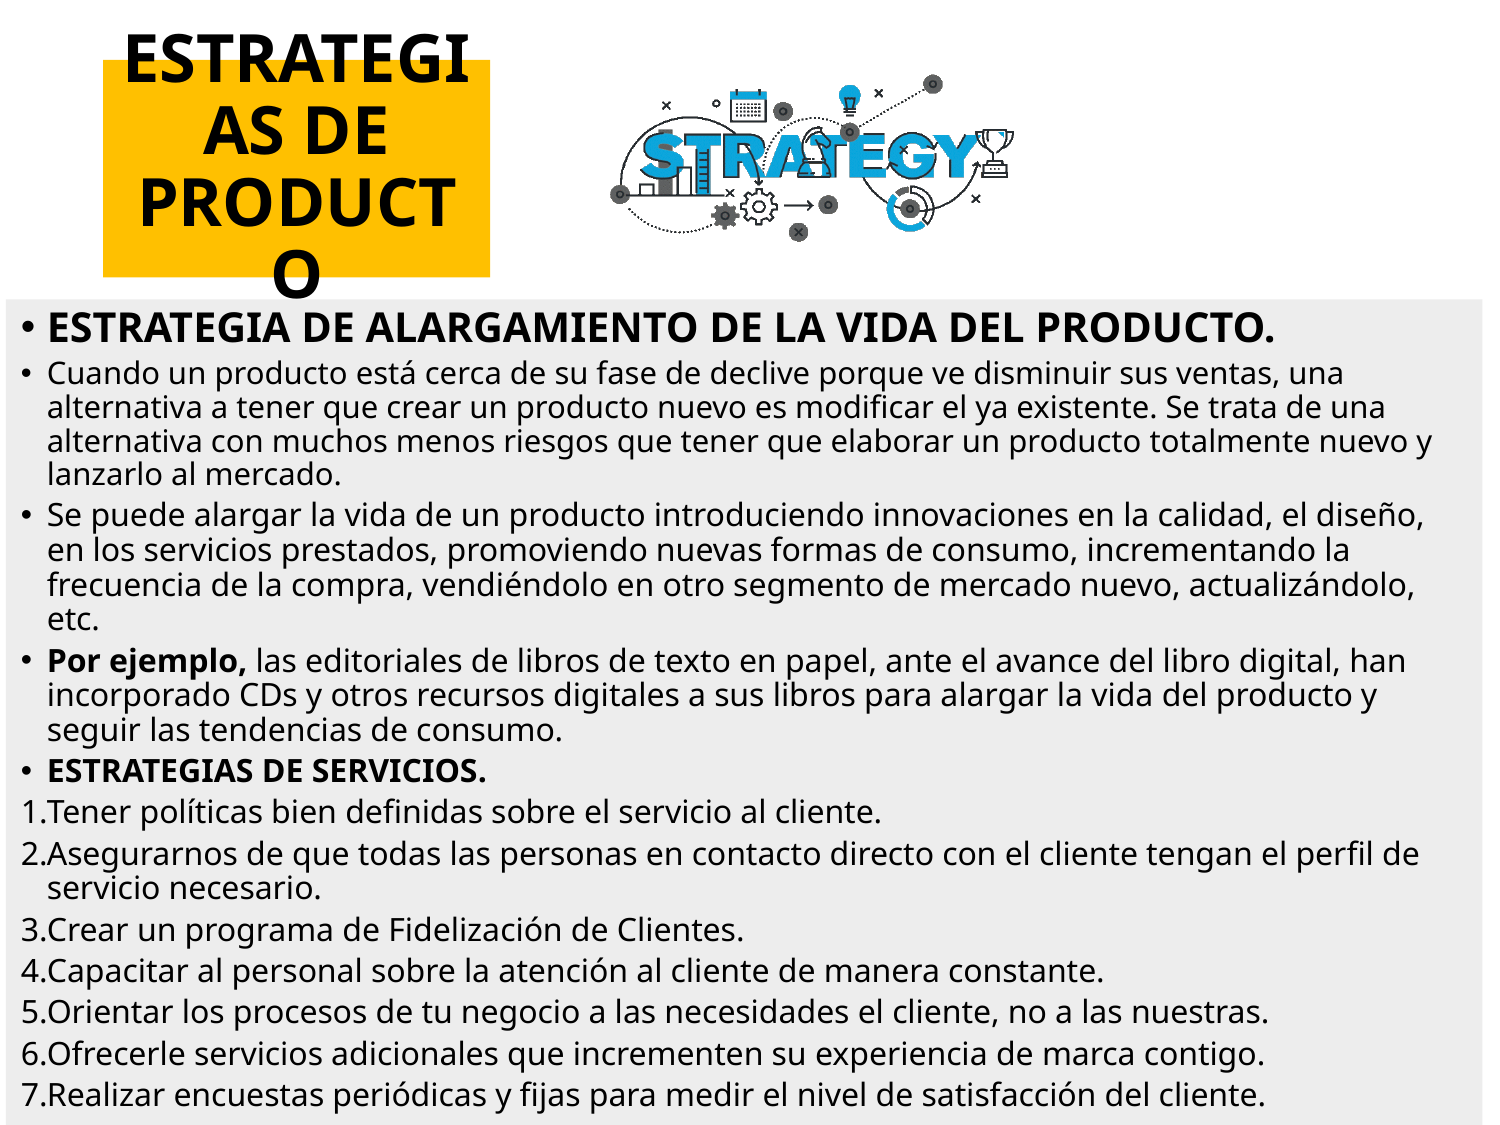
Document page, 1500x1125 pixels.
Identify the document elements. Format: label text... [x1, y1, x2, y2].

list ESTRATEGIA DE ALARGAMIENTO DE LA VIDA DEL PRODUCTO. Cuando un producto está cerca de su fase de declive porque ve disminuir sus ventas, una alternativa a tener que crear un producto nuevo es modificar el ya existente. Se trata de una alternativa con muchos menos riesgos que tener que elaborar un producto totalmente nuevo y lanzarlo al mercado. Se puede alargar la vida de un producto introduciendo innovaciones en la calidad, el diseño, en los servicios prestados, promoviendo nuevas formas de consumo, incrementando la frecuencia de la compra, vendiéndolo en otro segmento de mercado nuevo, actualizándolo, etc. Por ejemplo, las editoriales de libros de texto en papel, ante el avance del libro digital, han incorporado CDs y otros recursos digitales a sus libros para alargar la vida del producto y seguir las tendencias de consumo. ESTRATEGIAS DE SERVICIOS. Tener políticas bien definidas sobre el servicio al cliente. Asegurarnos de que todas las personas en contacto directo con el cliente tengan el perfil de servicio necesario. Crear un programa de Fidelización de Clientes. Capacitar al personal sobre la atención al cliente de manera constante. Orientar los procesos de tu negocio a las necesidades el cliente, no a las nuestras. Ofrecerle servicios adicionales que incrementen su experiencia de marca contigo. Realizar encuestas periódicas y fijas para medir el nivel de satisfacción del cliente. [5, 299, 1483, 1125]
title ESTRATEGIAS DE PRODUCTO [103, 59, 491, 278]
picture [596, 59, 1028, 258]
